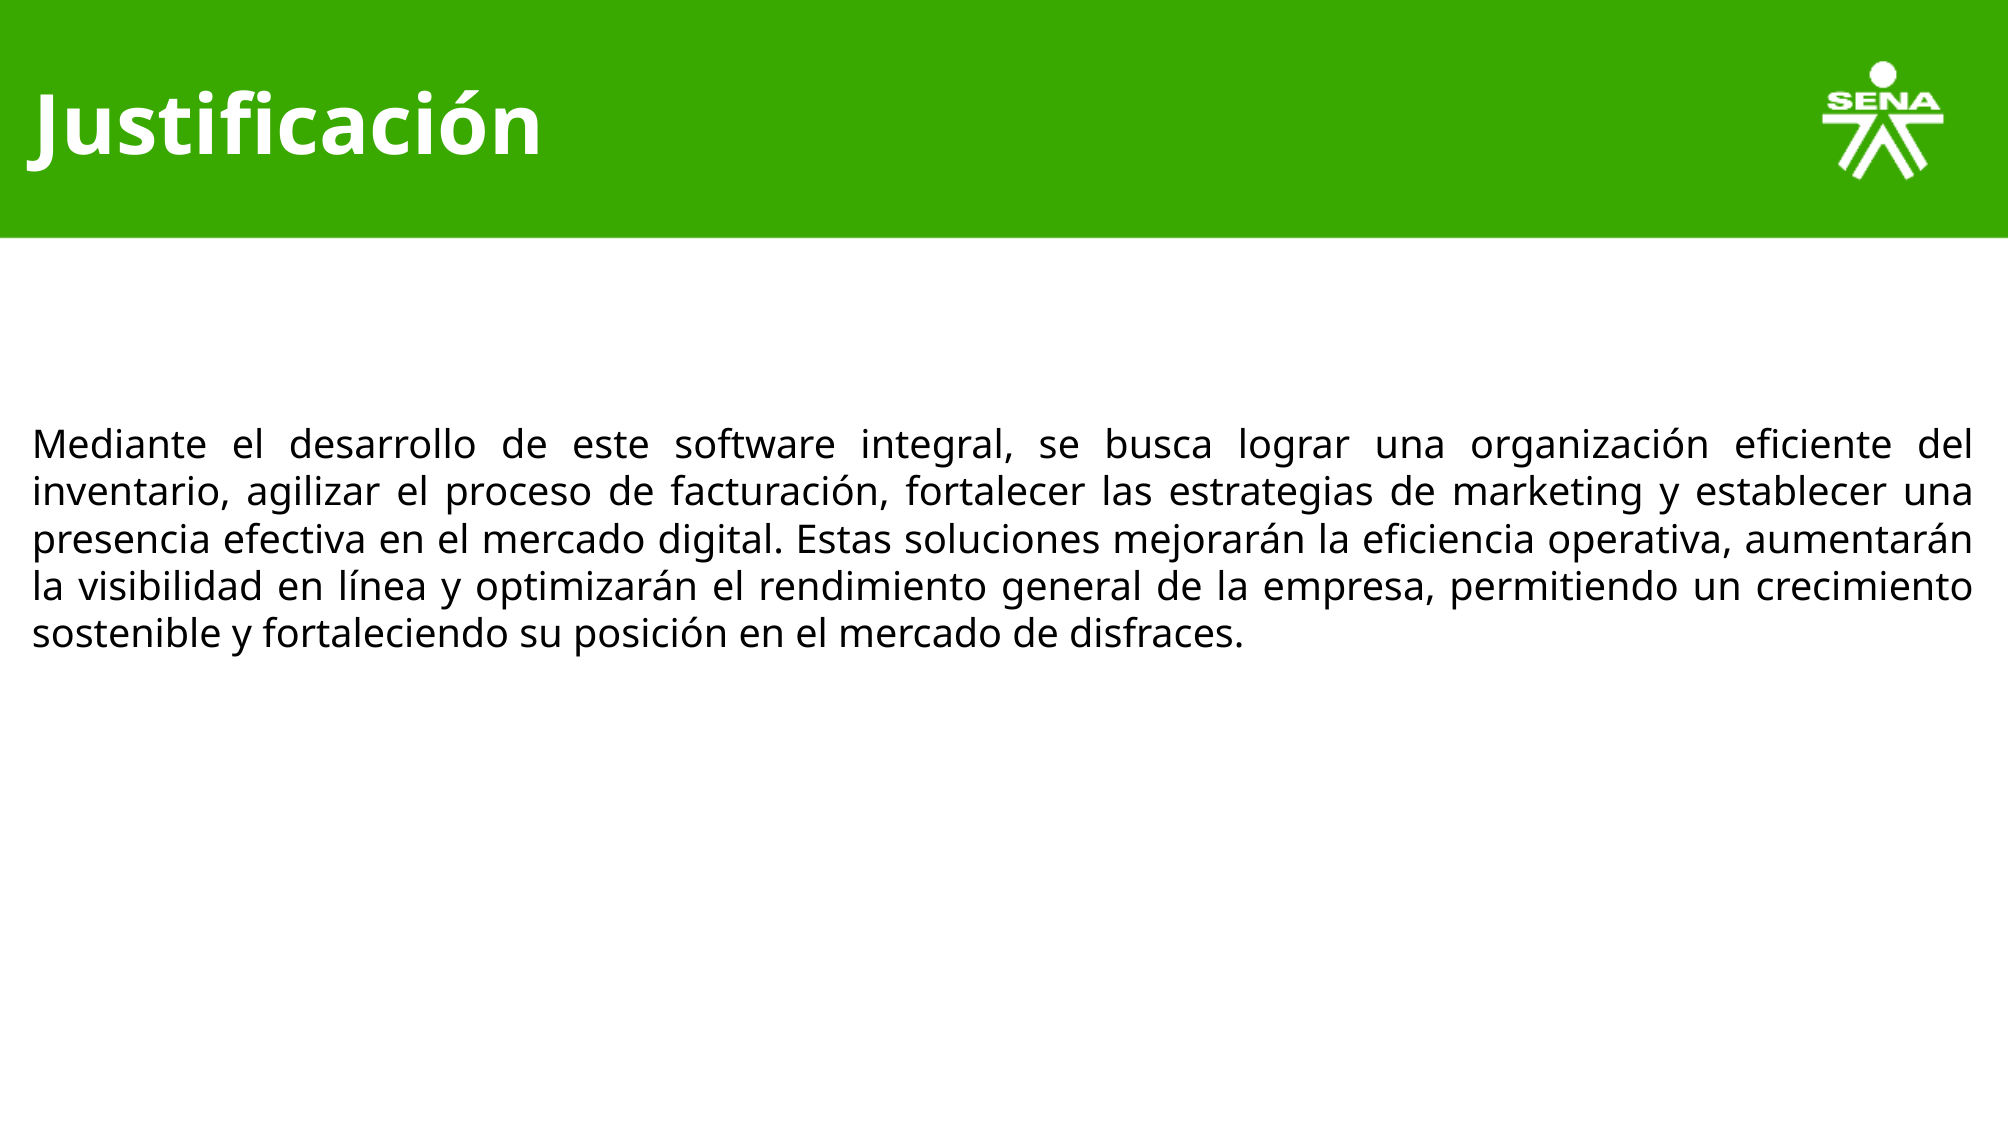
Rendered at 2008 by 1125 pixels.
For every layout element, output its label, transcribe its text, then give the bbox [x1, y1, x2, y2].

text_box Mediante el desarrollo de este software integral, se busca lograr una organización eficiente del inventario, agilizar el proceso de facturación, fortalecer las estrategias de marketing y establecer una presencia efectiva en el mercado digital. Estas soluciones mejorarán la eficiencia operativa, aumentarán la visibilidad en línea y optimizarán el rendimiento general de la empresa, permitiendo un crecimiento sostenible y fortaleciendo su posición en el mercado de disfraces. [18, 411, 1990, 711]
picture [0, 0, 2008, 1125]
title Justificación [20, 22, 1579, 220]
